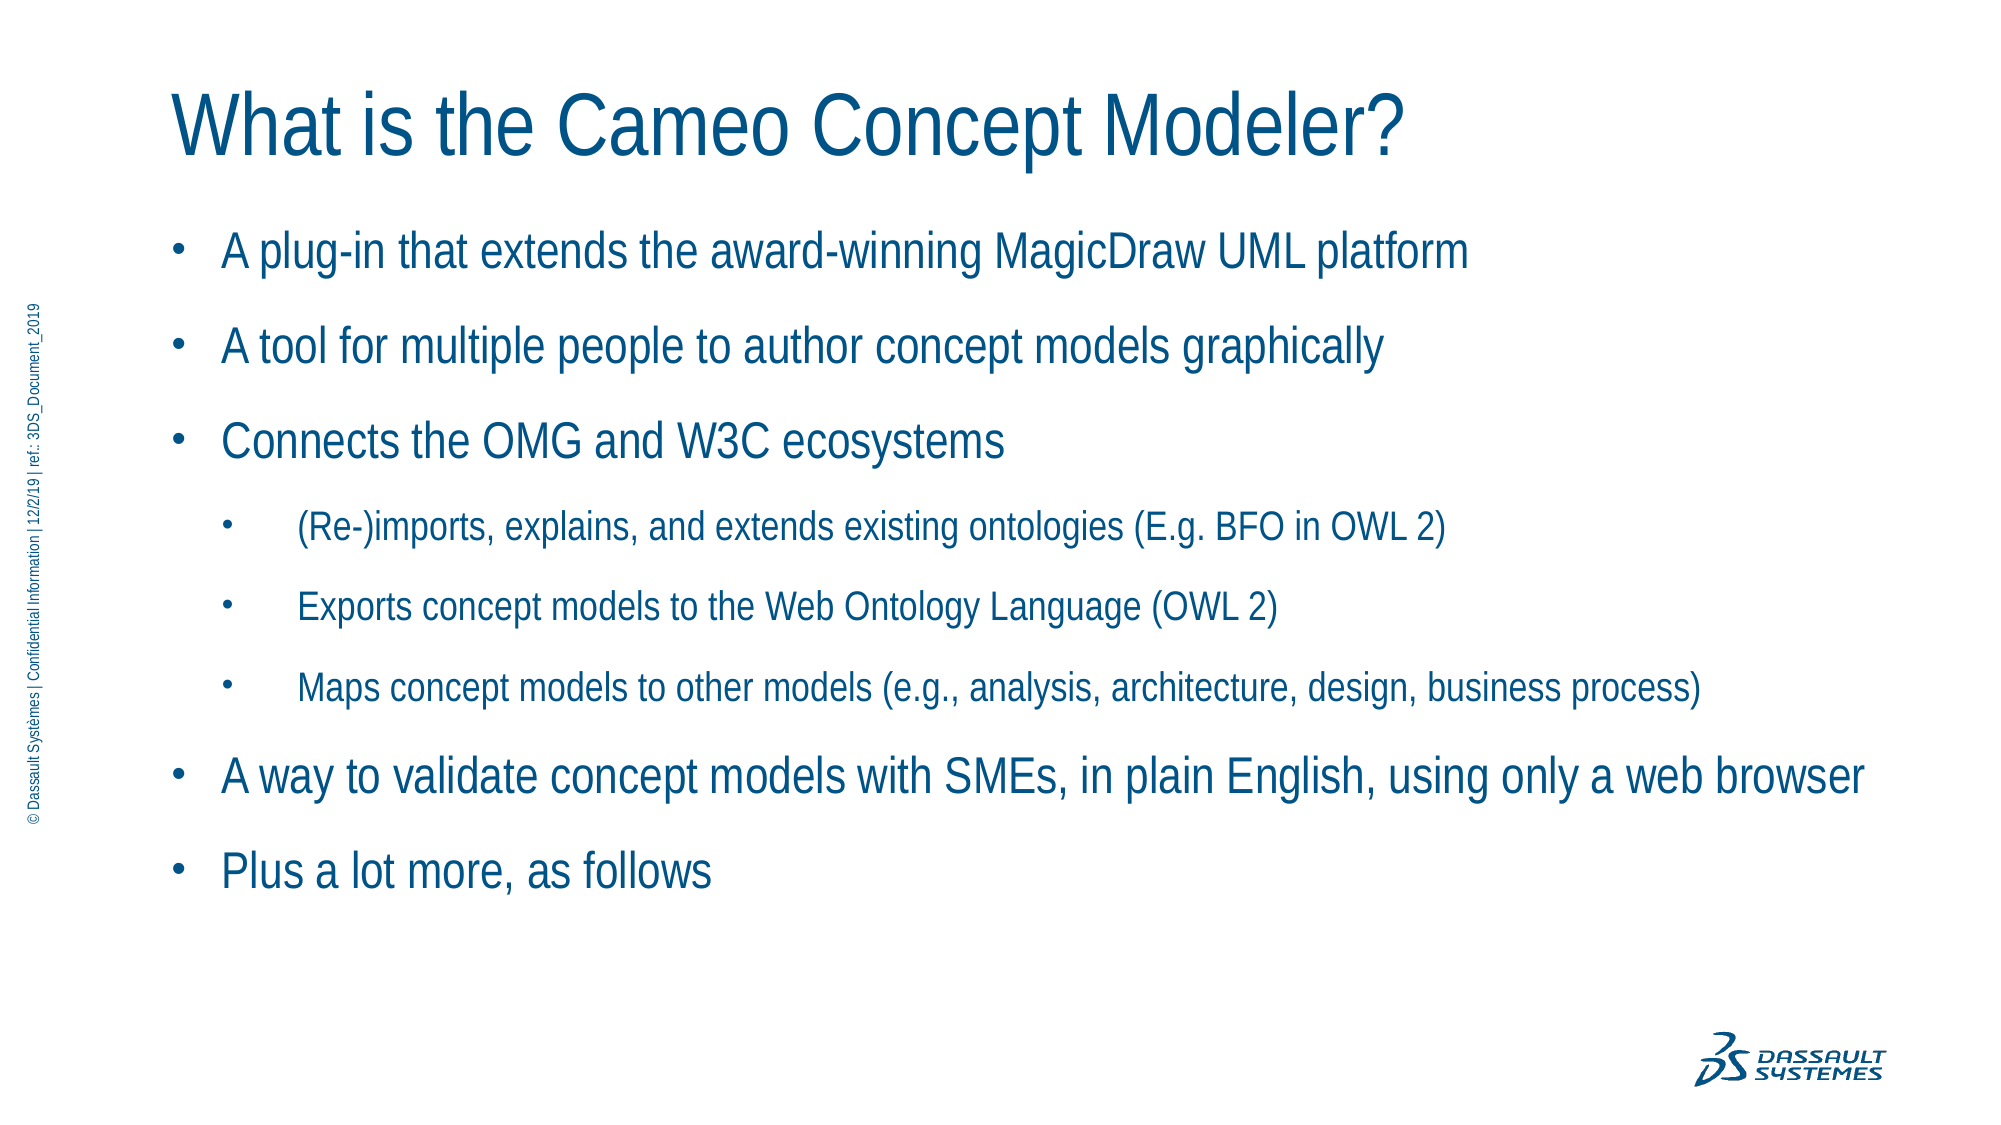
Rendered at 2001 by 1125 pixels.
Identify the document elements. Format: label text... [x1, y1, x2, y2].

list A plug-in that extends the award-winning MagicDraw UML platform A tool for multiple people to author concept models graphically Connects the OMG and W3C ecosystems (Re-)imports, explains, and extends existing ontologies (E.g. BFO in OWL 2) Exports concept models to the Web Ontology Language (OWL 2) Maps concept models to other models (e.g., analysis, architecture, design, business process) A way to validate concept models with SMEs, in plain English, using only a web browser Plus a lot more, as follows [157, 197, 1890, 980]
title What is the Cameo Concept Modeler? [157, 79, 1890, 161]
picture [1690, 1027, 1890, 1091]
